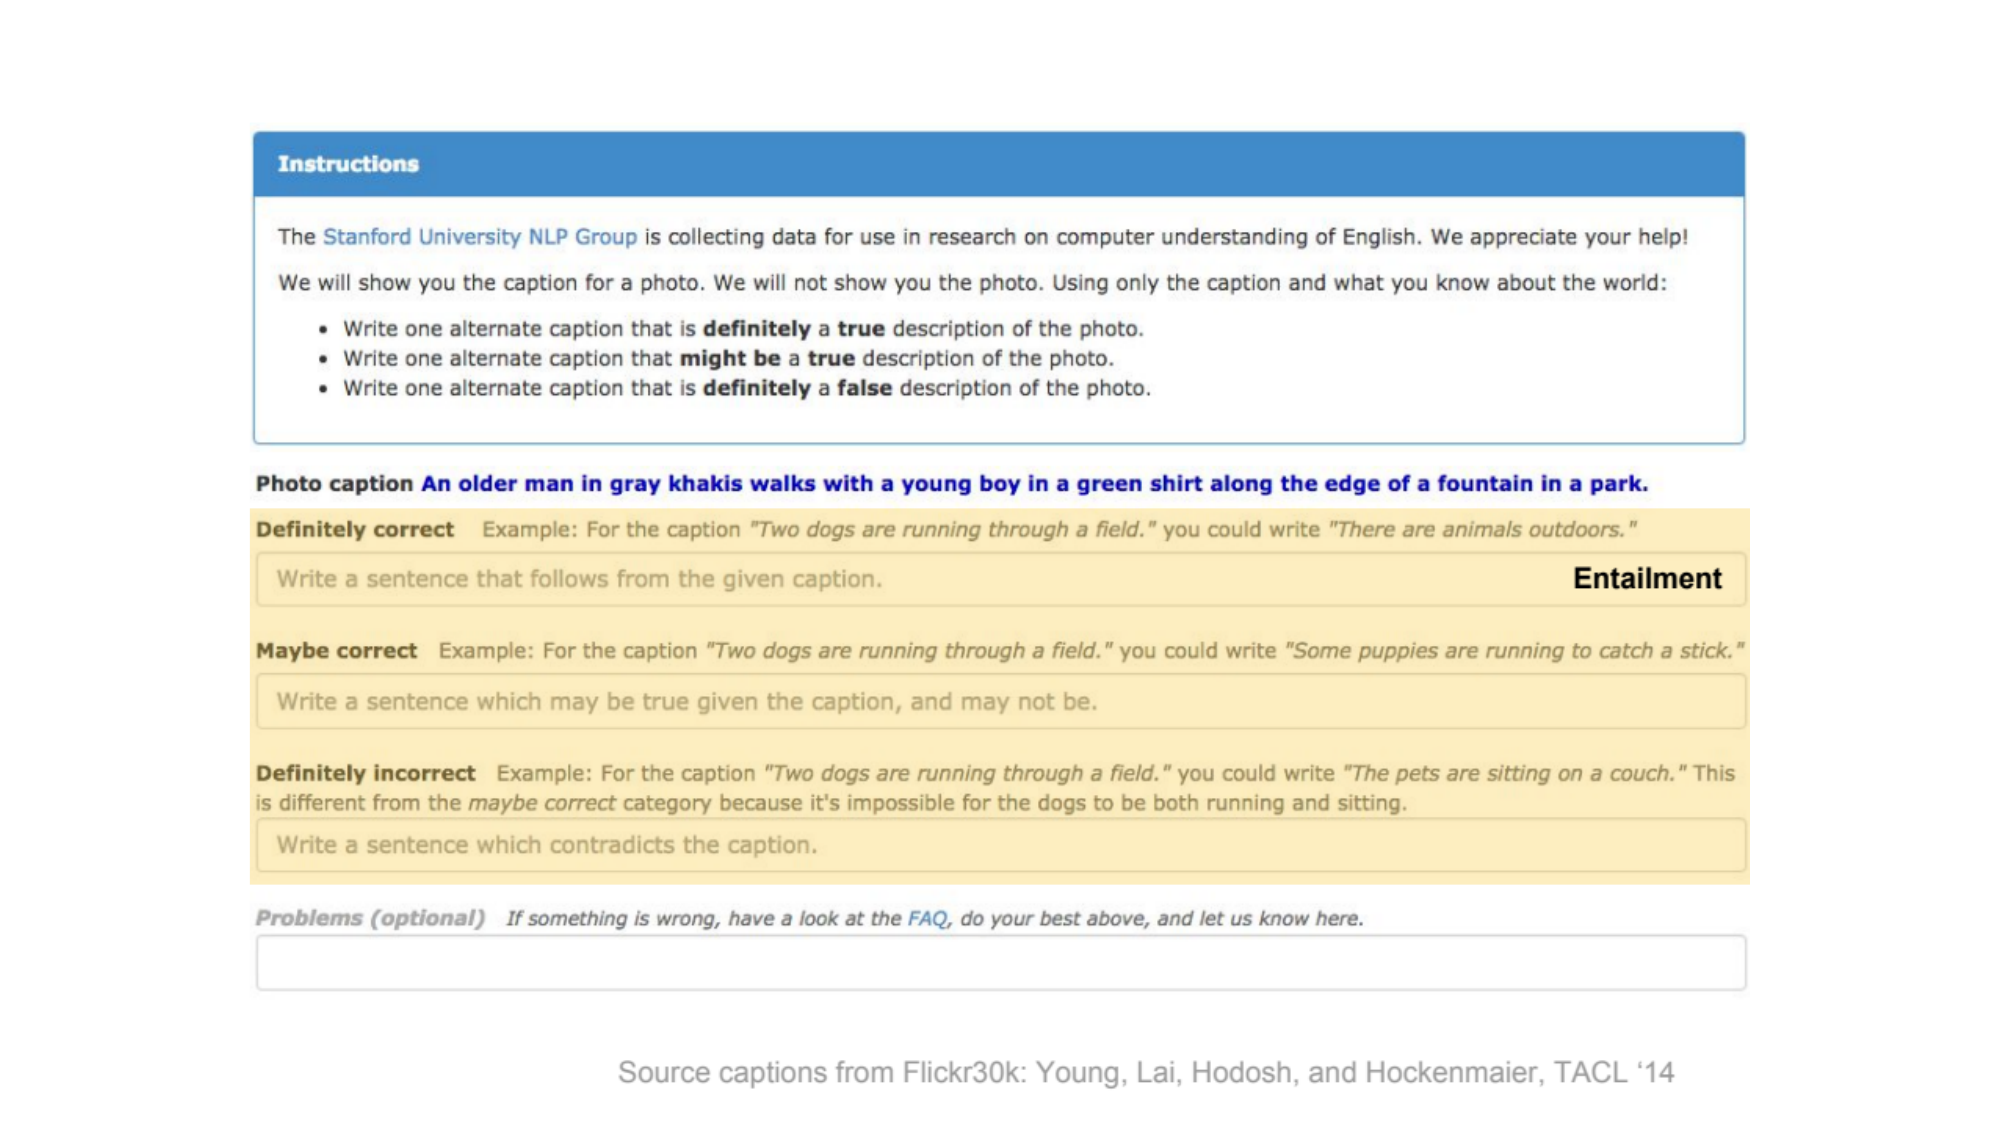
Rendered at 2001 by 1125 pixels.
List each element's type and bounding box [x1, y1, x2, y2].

picture [249, 0, 1750, 1125]
